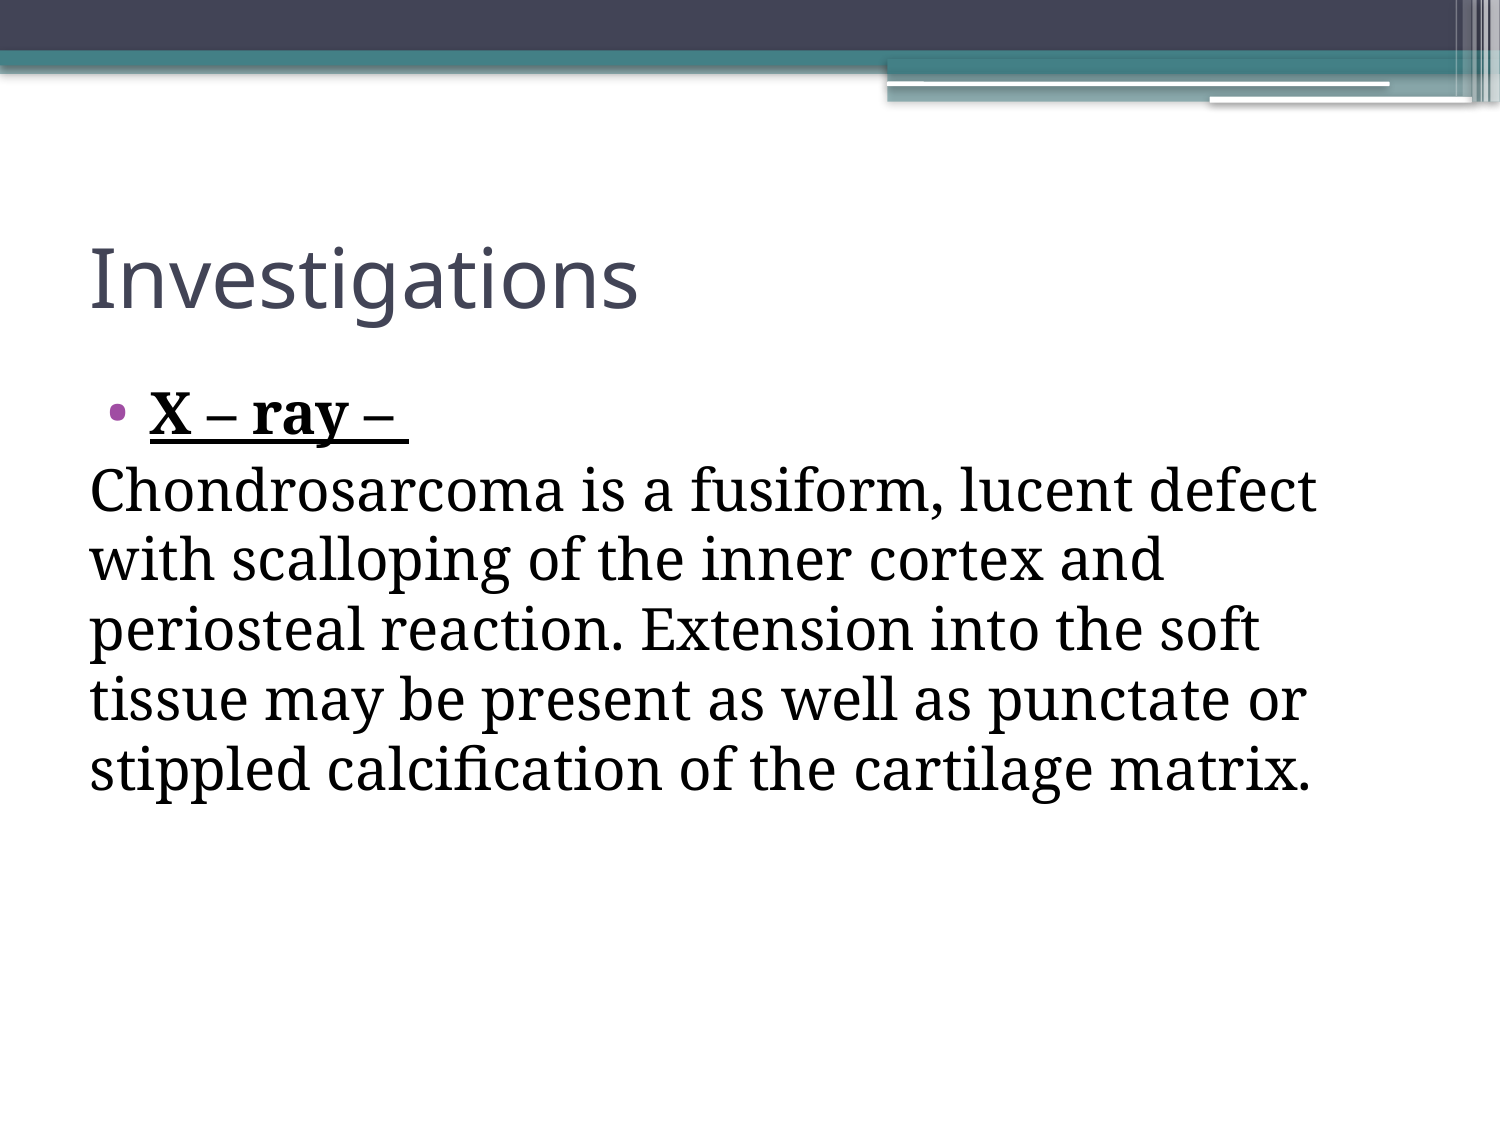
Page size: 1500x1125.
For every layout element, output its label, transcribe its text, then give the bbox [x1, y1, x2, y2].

list X – ray – Chondrosarcoma is a fusiform, lucent defect with scalloping of the inner cortex and periosteal reaction. Extension into the soft tissue may be present as well as punctate or stippled calcification of the cartilage matrix. [75, 368, 1425, 1079]
title Investigations [75, 187, 1425, 363]
